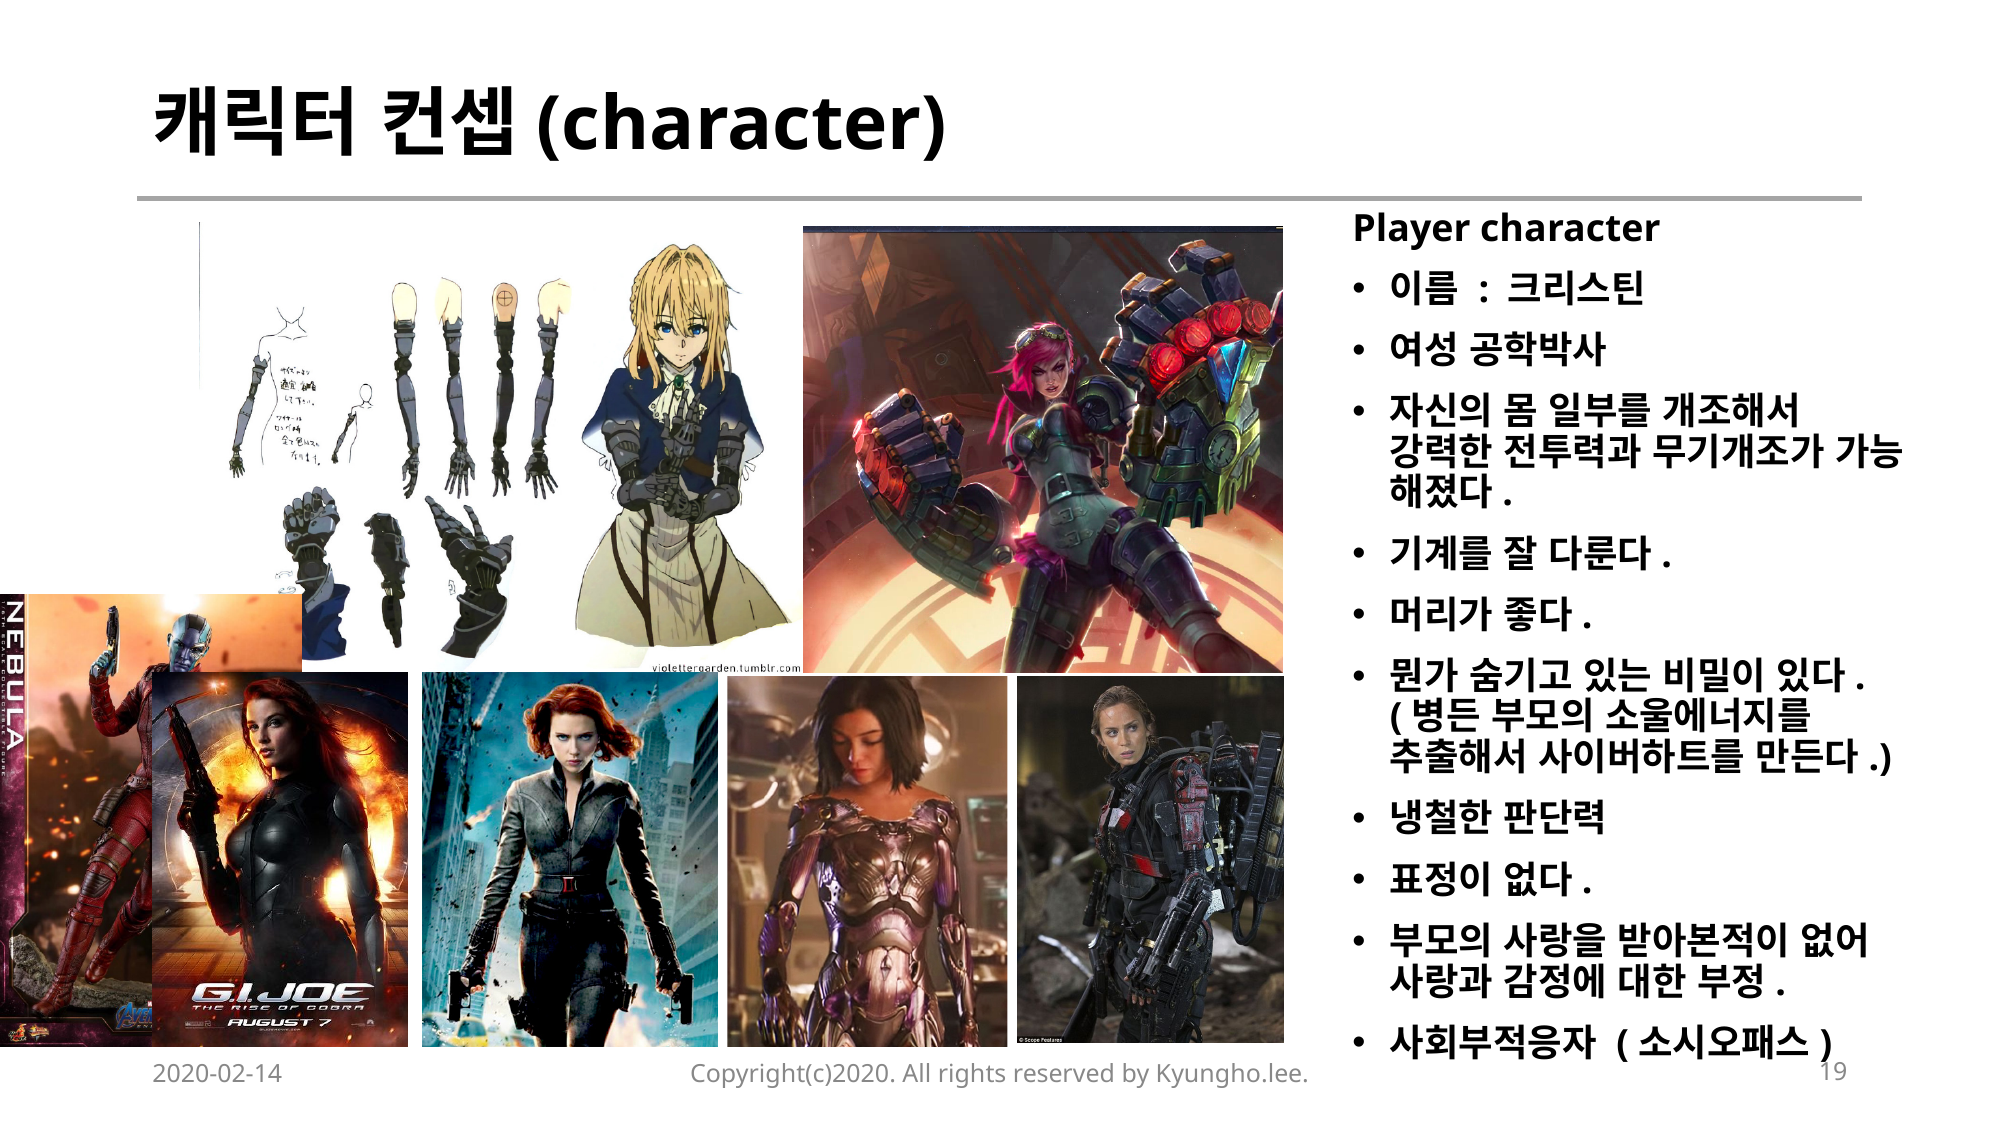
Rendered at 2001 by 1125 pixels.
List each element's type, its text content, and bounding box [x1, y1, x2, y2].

title 캐릭터 컨셉(character) [137, 59, 1863, 191]
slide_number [137, 1042, 588, 1103]
picture [1017, 675, 1285, 1043]
picture [422, 867, 426, 878]
slide_number ‹#› [1412, 1042, 1863, 1103]
list Player character 이름 : 크리스틴 여성 공학박사 자신의 몸 일부를 개조해서 강력한 전투력과 무기개조가 가능 해졌다. 기계를 잘 다룬다. 머리가 좋다. 뭔가 숨기고 있는 비밀이 있다. (병든 부모의 소울에너지를 추출해서 사이버하트를 만든다.) 냉철한 판단력 표정이 없다. 부모의 사랑을 받아본적이 없어 사랑과 감정에 대한 부정. 사회부적응자 (소시오패스) [1337, 201, 1922, 1030]
picture [0, 221, 1284, 1048]
footer Copyright(c)2020. All rights reserved by Kyungho.lee. [662, 1042, 1338, 1103]
